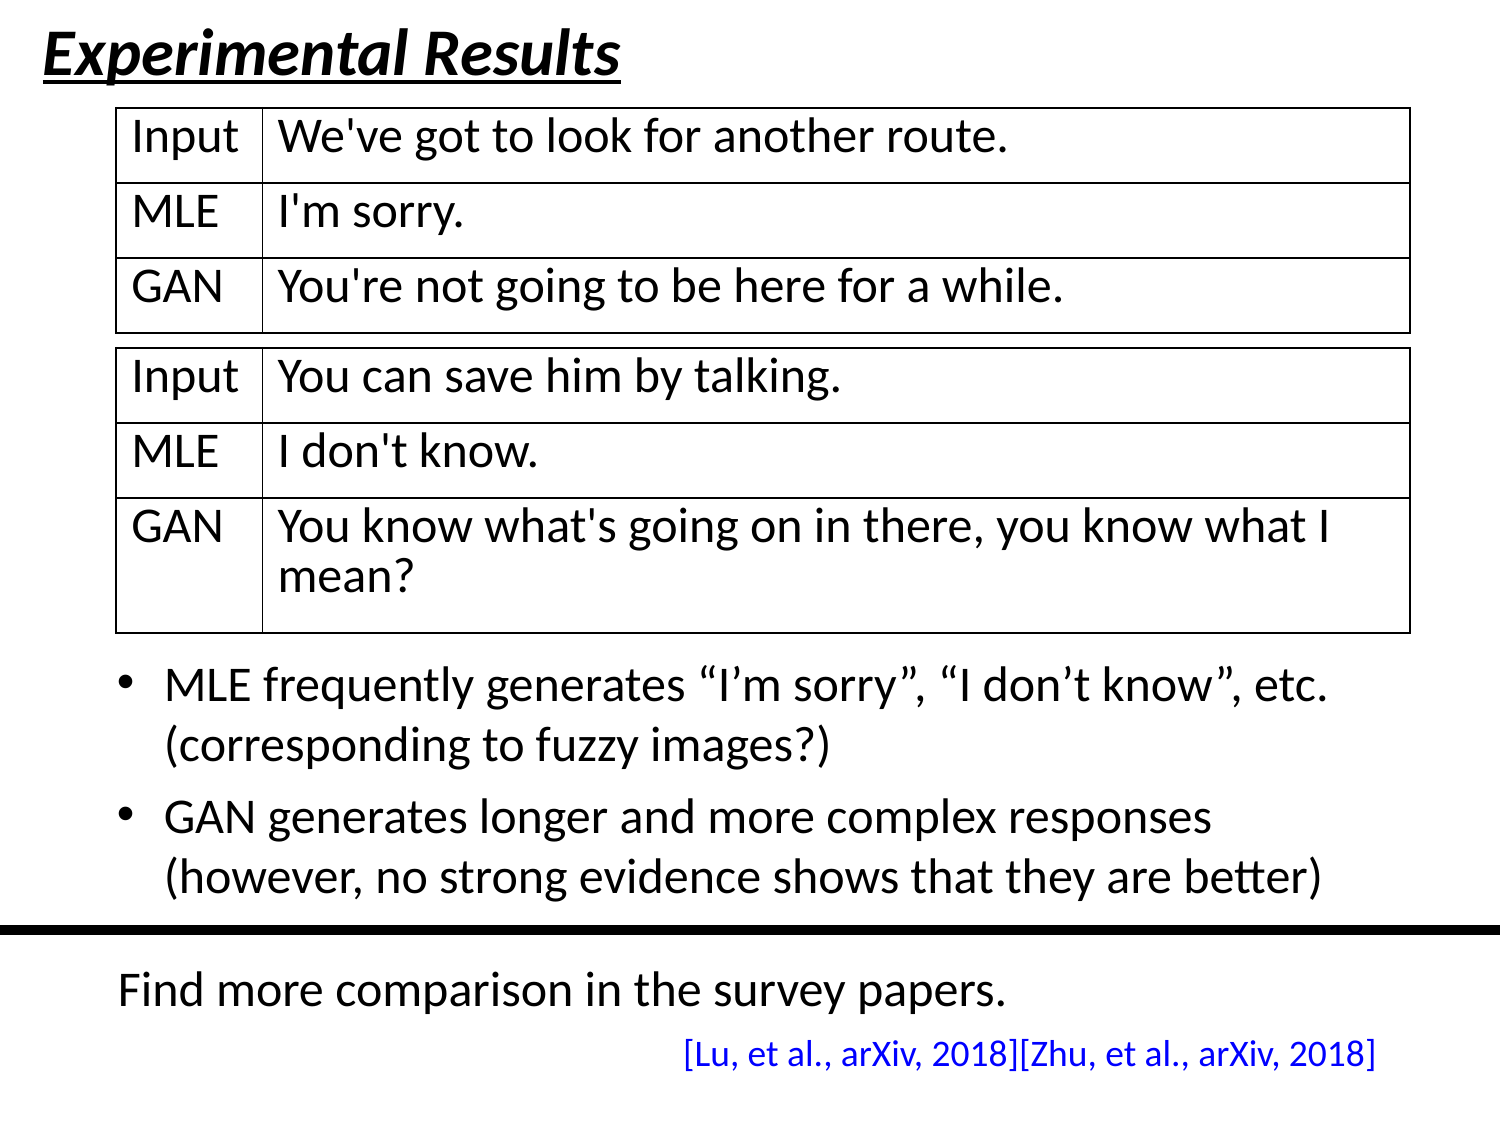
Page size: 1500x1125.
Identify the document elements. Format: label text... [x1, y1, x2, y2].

table_cell MLE [117, 424, 262, 497]
table_cell GAN [117, 259, 262, 332]
table_header Input [117, 349, 262, 422]
text_box Find more comparison in the survey papers. [103, 948, 1084, 1024]
text_box [Lu, et al., arXiv, 2018][Zhu, et al., arXiv, 2018] [668, 1021, 1393, 1082]
text_box MLE frequently generates “I’m sorry”, “I don’t know”, etc. (corresponding to fuzzy images?) [102, 644, 1424, 775]
text_box GAN generates longer and more complex responses (however, no strong evidence shows that they are better) [102, 775, 1424, 911]
table_cell I'm sorry. [263, 184, 1409, 257]
table_header You can save him by talking. [263, 349, 1409, 422]
text_box Experimental Results [28, 1, 688, 97]
table_cell You know what's going on in there, you know what I mean? [263, 499, 1409, 632]
table_cell MLE [117, 184, 262, 257]
table_cell You're not going to be here for a while. [263, 259, 1409, 332]
table_header Input [117, 109, 262, 182]
table_cell I don't know. [263, 424, 1409, 497]
table_header We've got to look for another route. [263, 109, 1409, 182]
table_cell GAN [117, 499, 262, 632]
